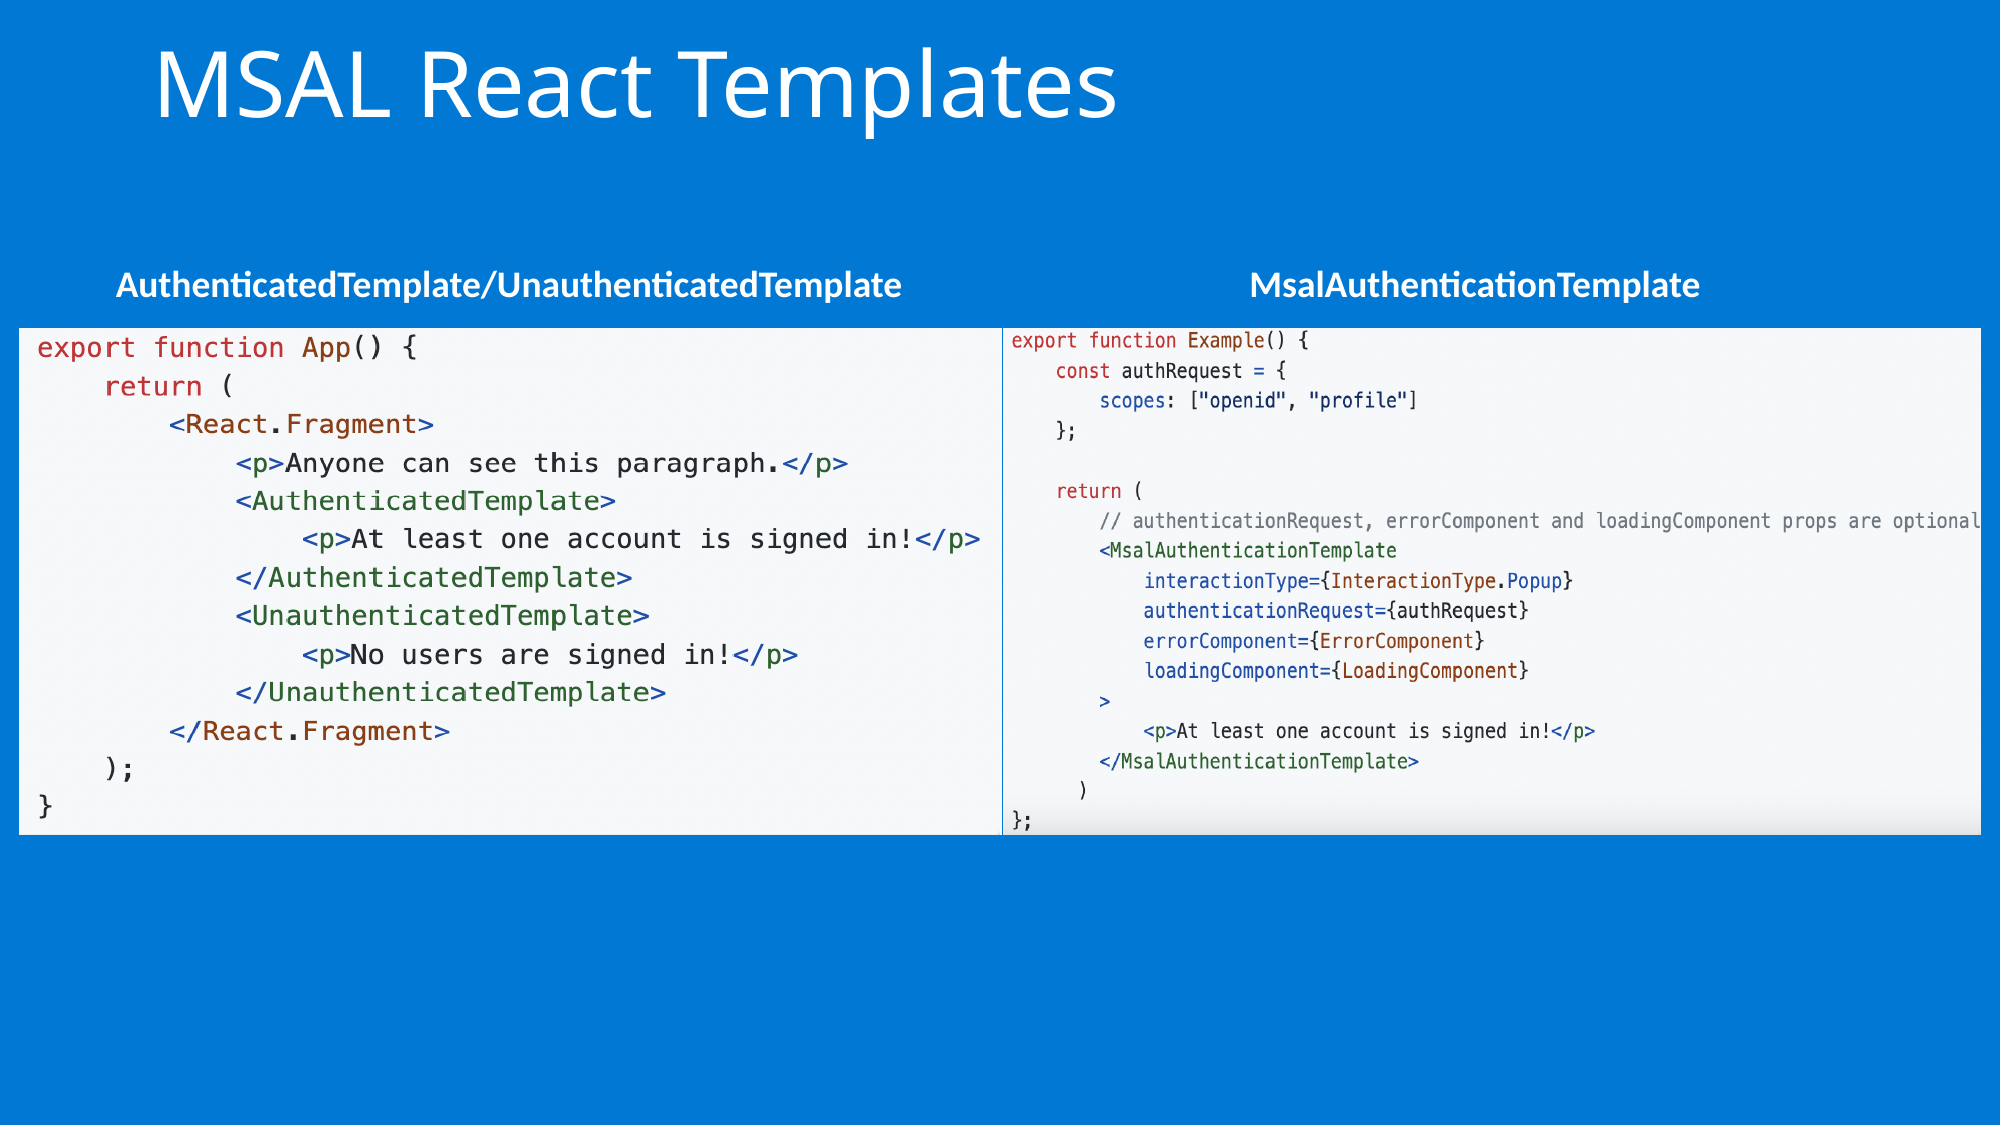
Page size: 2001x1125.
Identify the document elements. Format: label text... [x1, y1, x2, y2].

picture [1003, 328, 1981, 835]
picture [19, 328, 1002, 835]
text_box AuthenticatedTemplate/UnauthenticatedTemplate [101, 253, 919, 313]
text_box MsalAuthenticationTemplate [1234, 253, 1717, 313]
title MSAL React Templates [137, 22, 1863, 153]
